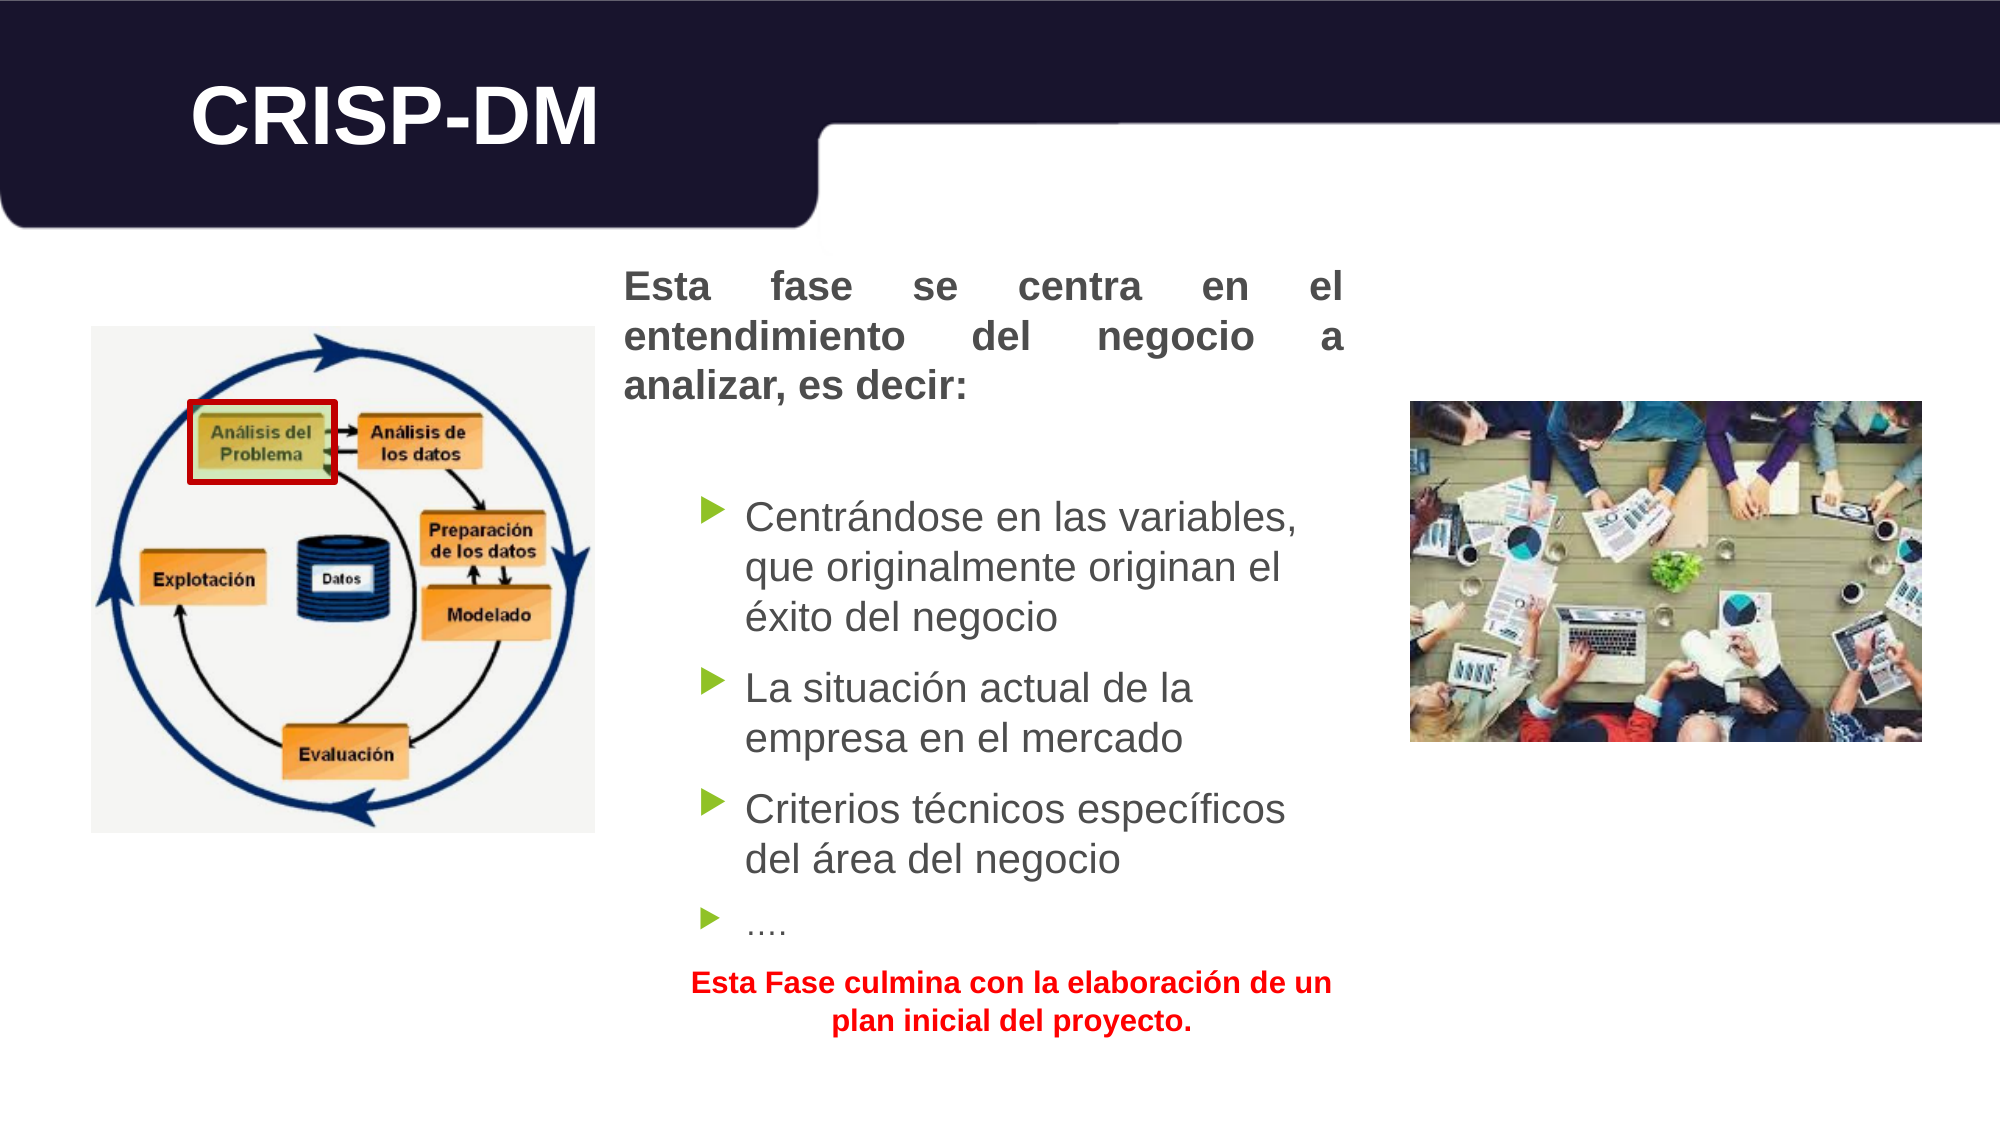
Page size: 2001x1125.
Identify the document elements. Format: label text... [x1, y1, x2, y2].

picture [0, 0, 2000, 1125]
text_box CRISP-DM [175, 53, 1743, 135]
text_box Esta fase se centra en el entendimiento del negocio a analizar, es decir: Centrándose en las variables, que originalmente originan el éxito del negocio La situación actual de la empresa en el mercado Criterios técnicos específicos del área del negocio …. Esta Fase culmina con la elaboración de un plan inicial del proyecto. [608, 251, 1359, 1072]
